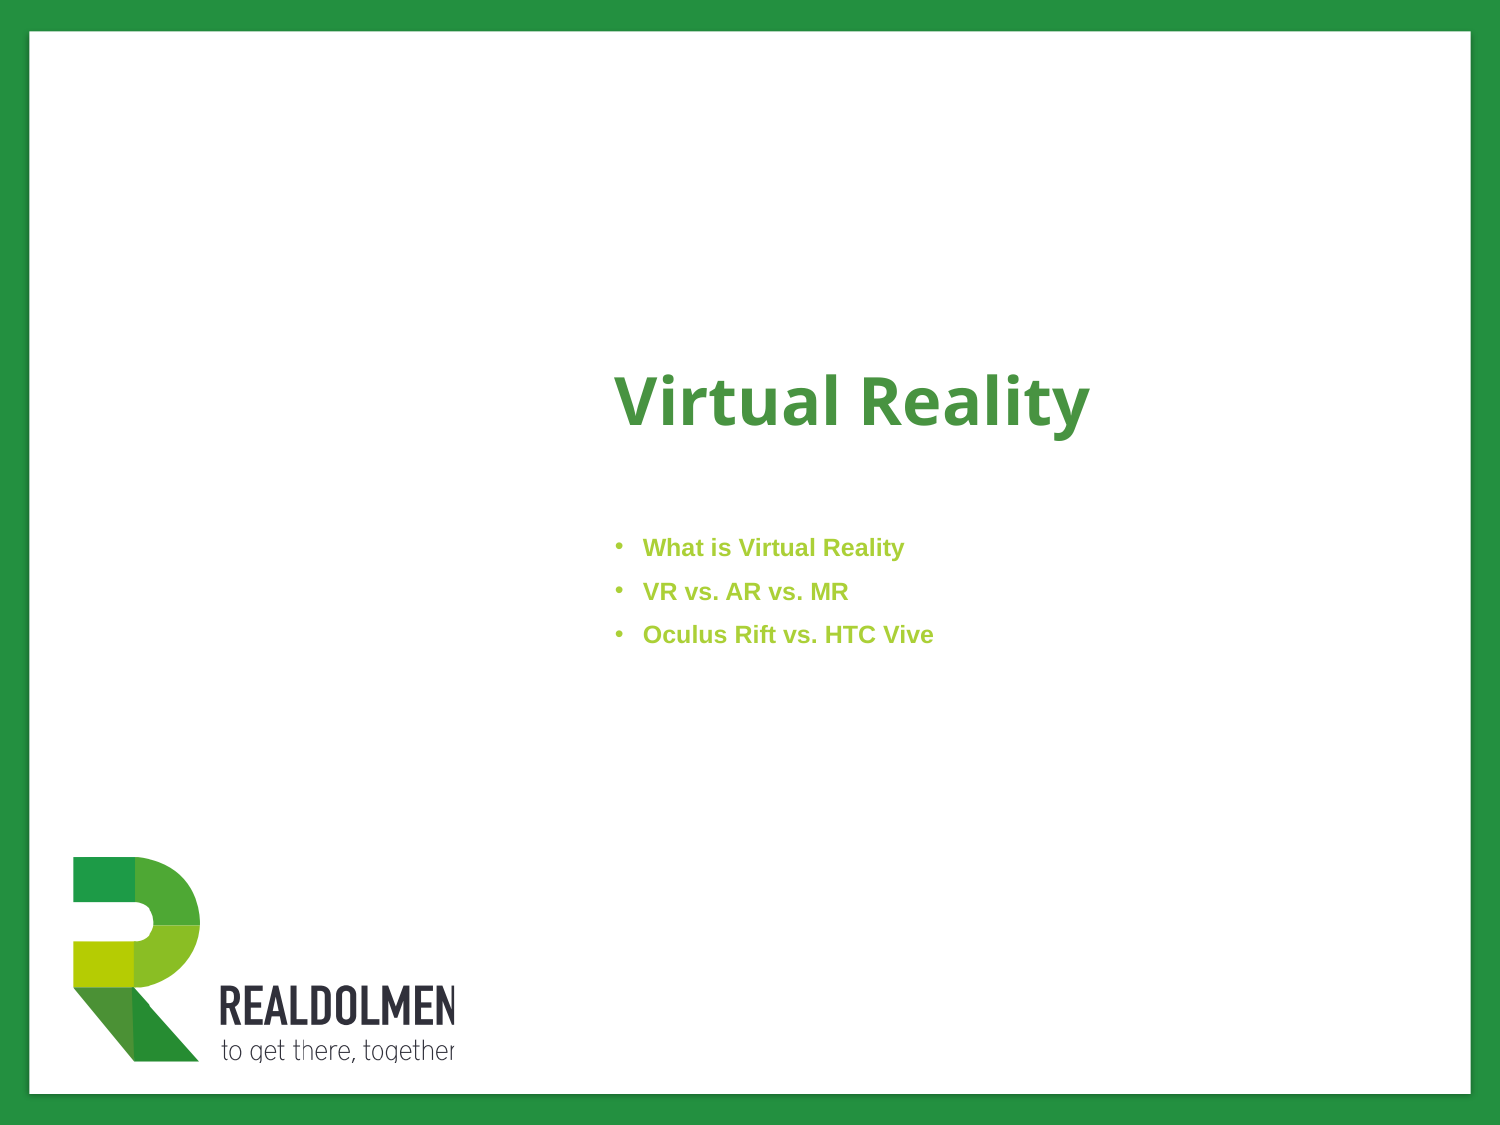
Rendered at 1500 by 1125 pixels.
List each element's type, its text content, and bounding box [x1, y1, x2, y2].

title Virtual Reality [600, 351, 1424, 513]
list What is Virtual Reality VR vs. AR vs. MR Oculus Rift vs. HTC Vive [600, 514, 1424, 953]
